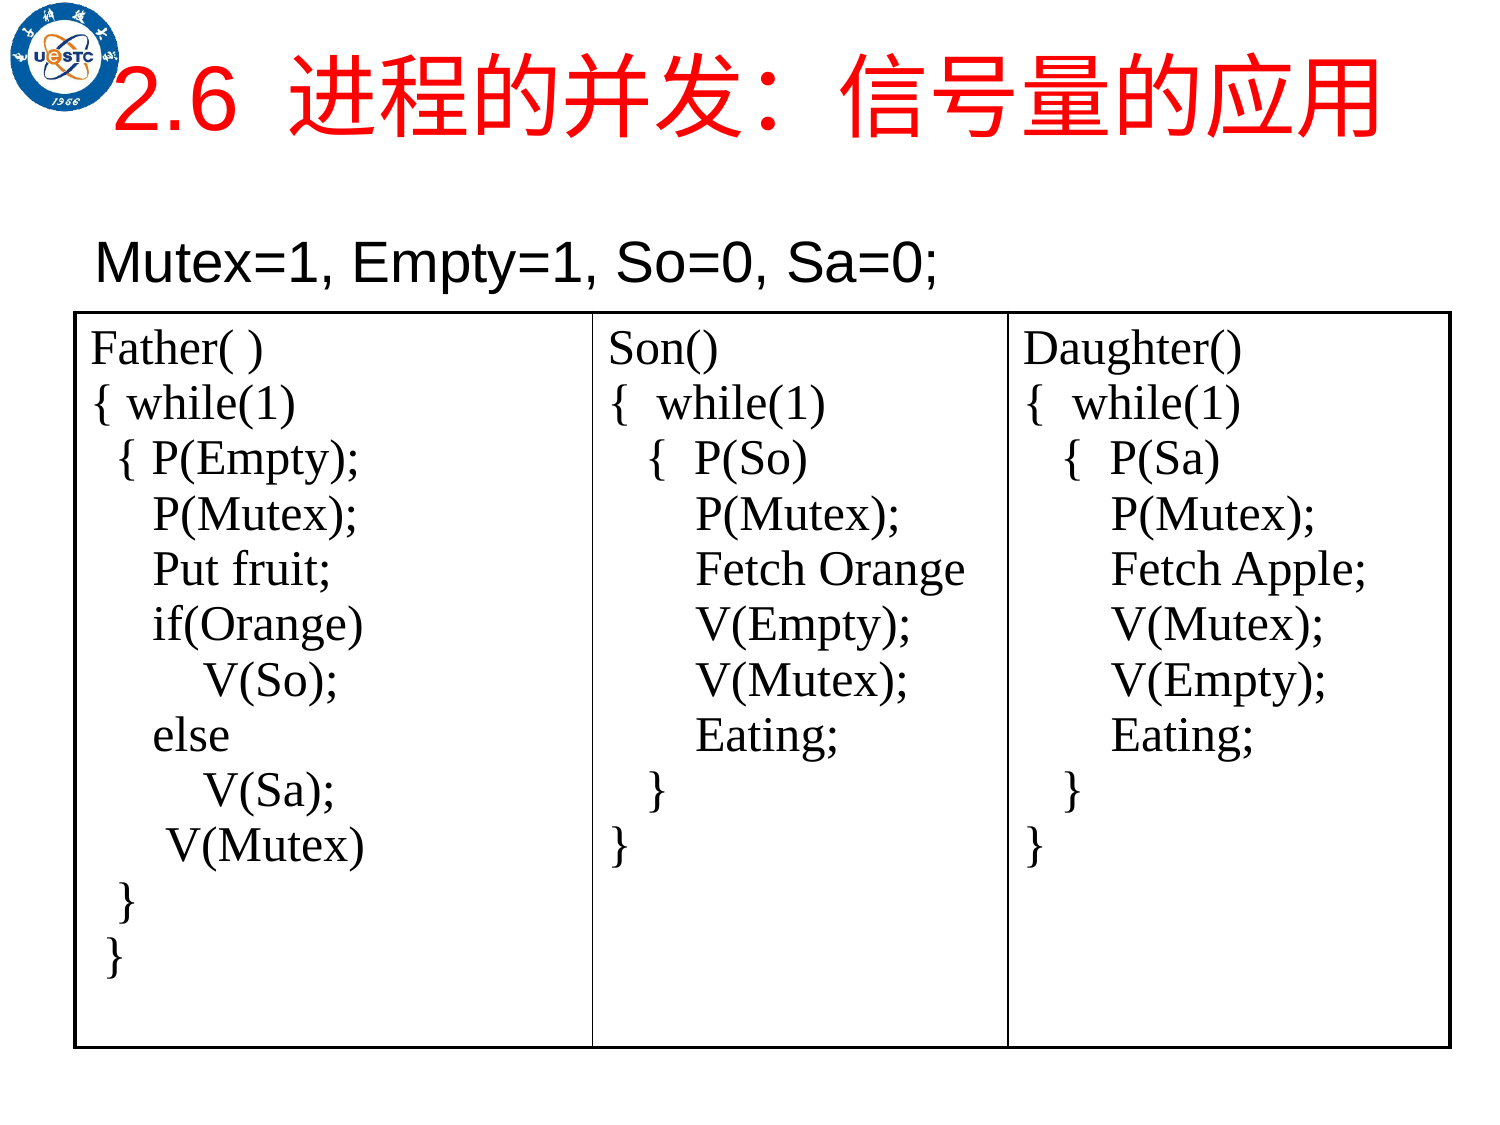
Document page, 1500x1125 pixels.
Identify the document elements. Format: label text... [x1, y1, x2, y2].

table_header Daughter() { while(1) { P(Sa) P(Mutex); Fetch Apple; V(Mutex); V(Empty); Eating; } } [1009, 314, 1448, 1046]
table_header Son() { while(1) { P(So) P(Mutex); Fetch Orange V(Empty); V(Mutex); Eating; } } [593, 314, 1007, 1046]
title 2.6 进程的并发：信号量的应用 [0, 0, 1500, 188]
table_header Father( ) { while(1) { P(Empty); P(Mutex); Put fruit; if(Orange) V(So); else V(Sa); V(Mutex) } } [77, 314, 592, 1046]
text_box Mutex=1, Empty=1, So=0, Sa=0; [79, 217, 956, 302]
